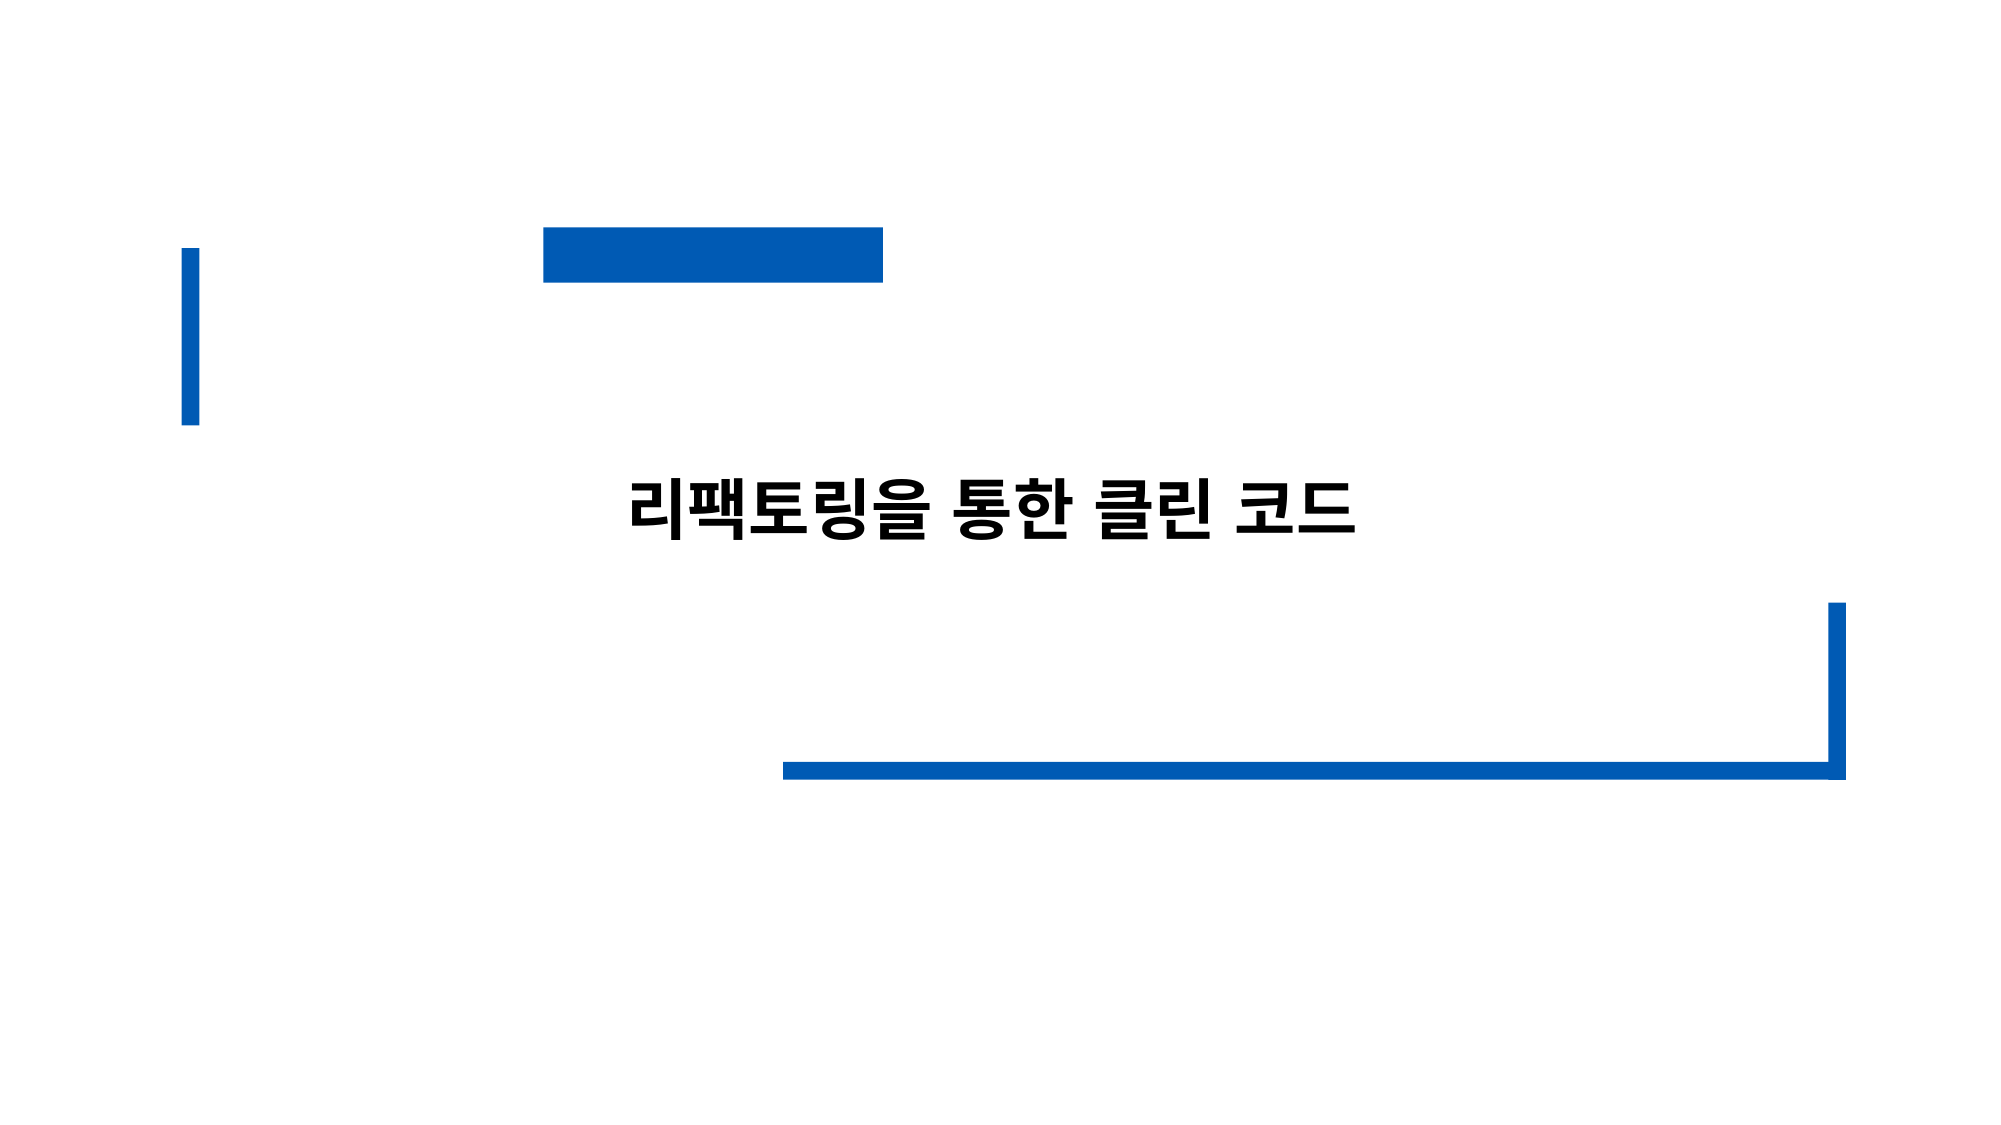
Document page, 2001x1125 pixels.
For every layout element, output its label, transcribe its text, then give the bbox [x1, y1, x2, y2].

list 리팩토링을 통한 클린 코드 [267, 305, 1733, 721]
